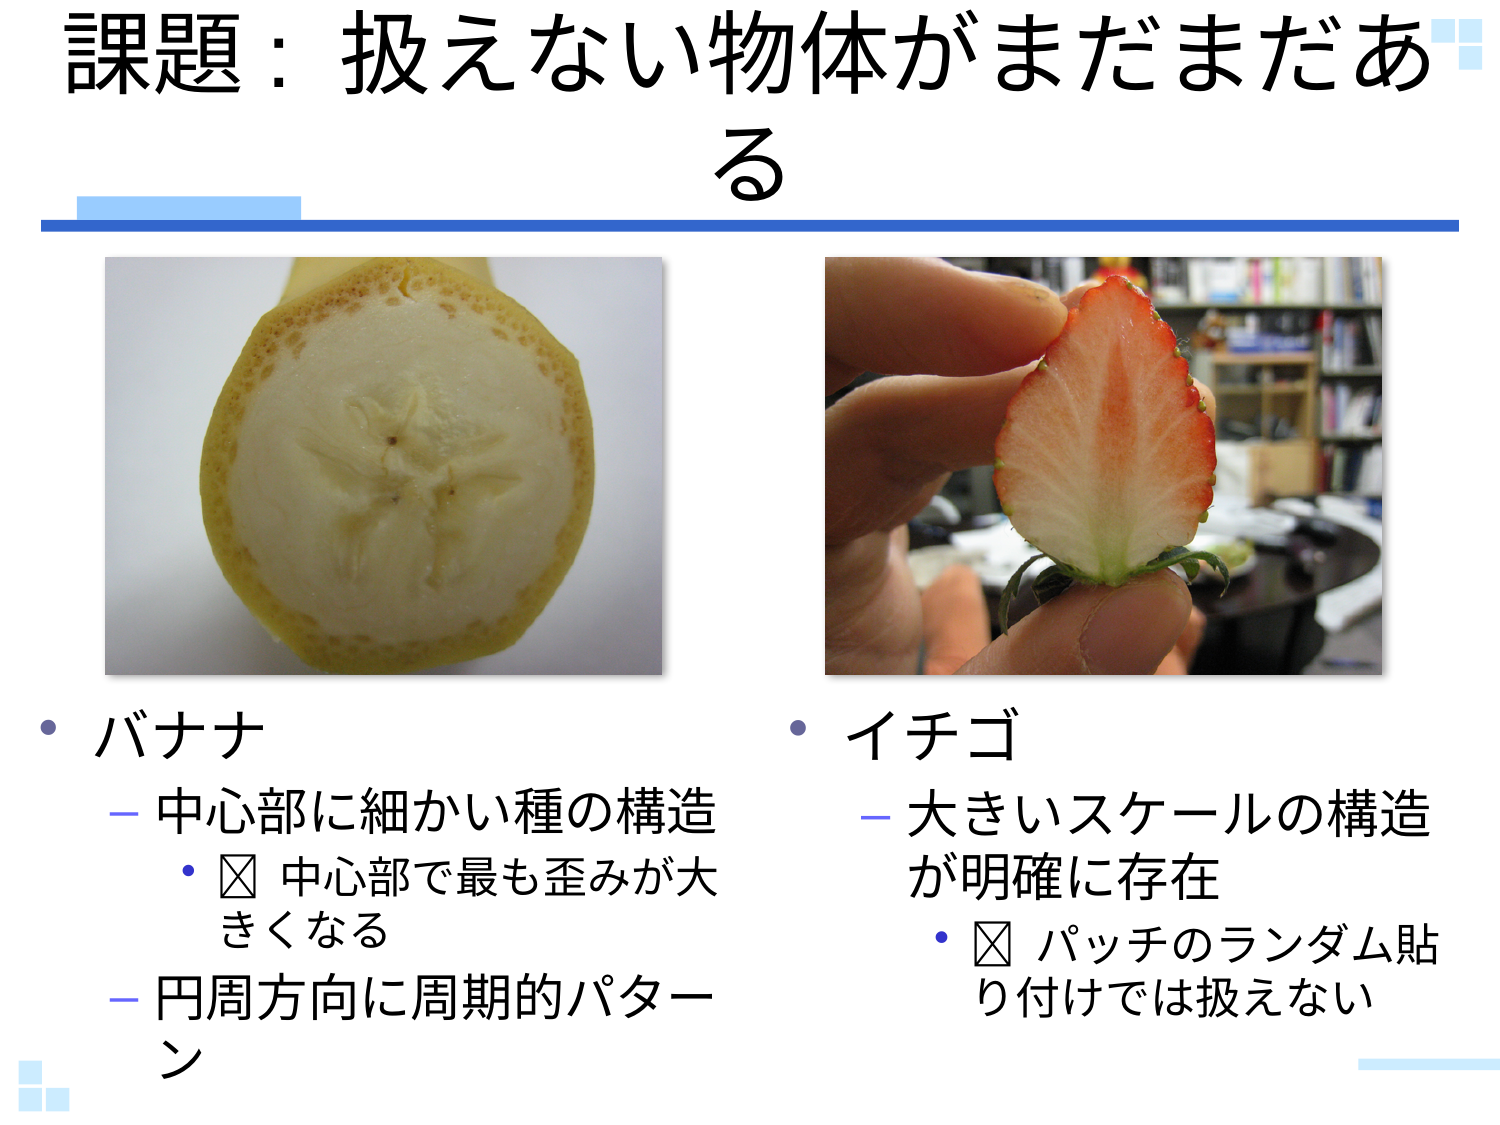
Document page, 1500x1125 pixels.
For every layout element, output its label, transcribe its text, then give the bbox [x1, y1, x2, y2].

text_box イチゴ 大きいスケールの構造が明確に存在  パッチのランダム貼り付けでは扱えない [773, 691, 1465, 1102]
title 課題: 扱えない物体がまだまだある [23, 11, 1477, 200]
list バナナ 中心部に細かい種の構造  中心部で最も歪みが大きくなる 円周方向に周期的パターン [23, 691, 750, 1102]
picture [825, 257, 1382, 675]
picture [105, 257, 662, 675]
